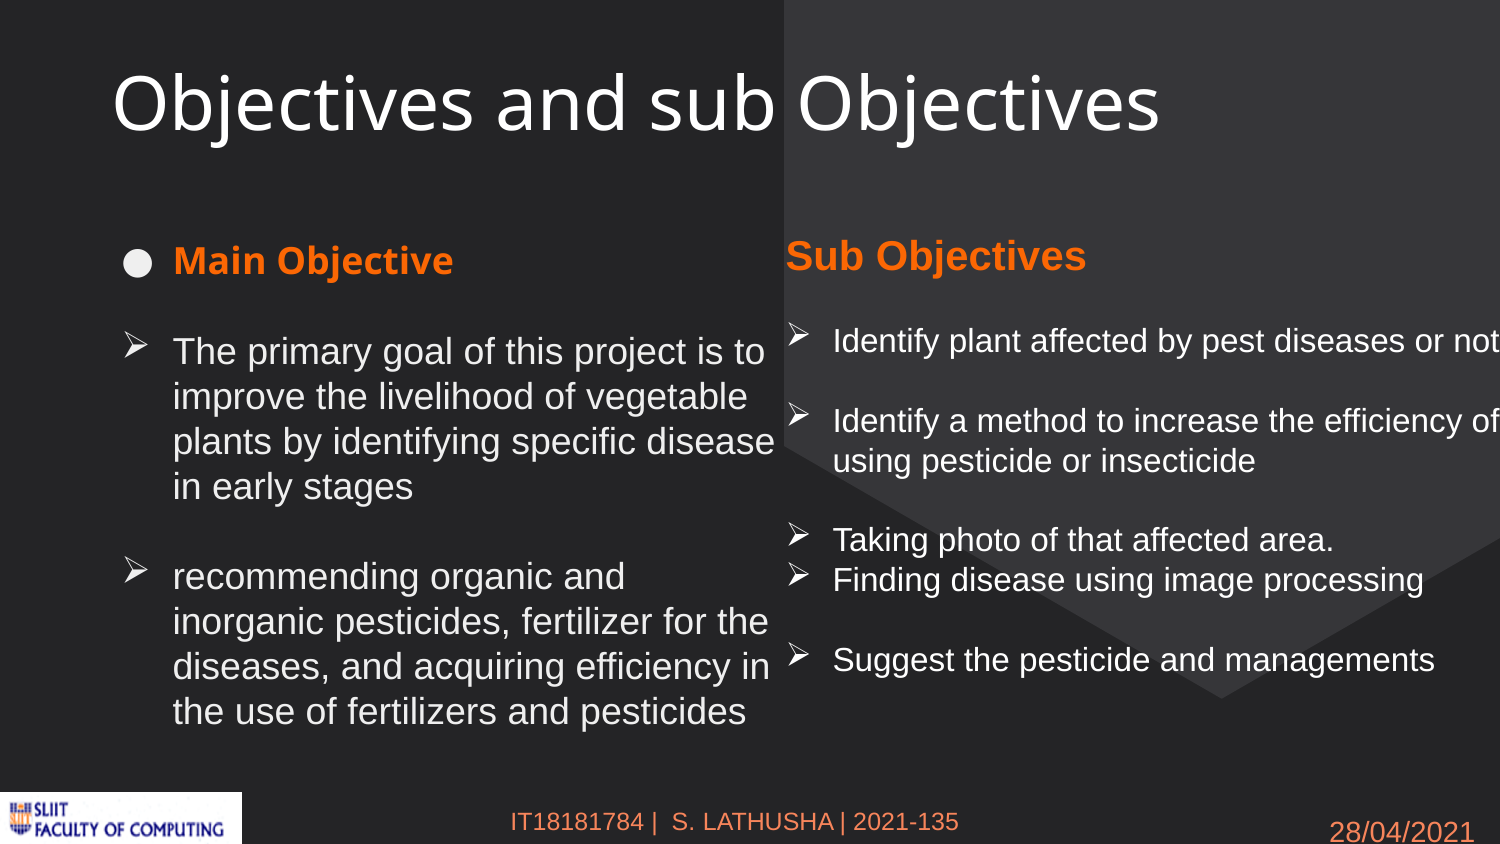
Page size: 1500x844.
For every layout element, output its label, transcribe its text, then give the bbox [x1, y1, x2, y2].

text_box IT18181784 | S. LATHUSHA | 2021-135 [495, 798, 1014, 843]
text_box 28/04/2021 [1306, 791, 1500, 835]
text_box Sub Objectives Identify plant affected by pest diseases or not. Identify a method to increase the efficiency of using pesticide or insecticide Taking photo of that affected area. Finding disease using image processing Suggest the pesticide and managements [770, 221, 1500, 721]
picture [0, 792, 242, 844]
text_box Main Objective The primary goal of this project is to improve the livelihood of vegetable plants by identifying specific disease in early stages recommending organic and inorganic pesticides, fertilizer for the diseases, and acquiring efficiency in the use of fertilizers and pesticides [82, 221, 797, 759]
title Objectives and sub Objectives [95, 66, 1429, 161]
